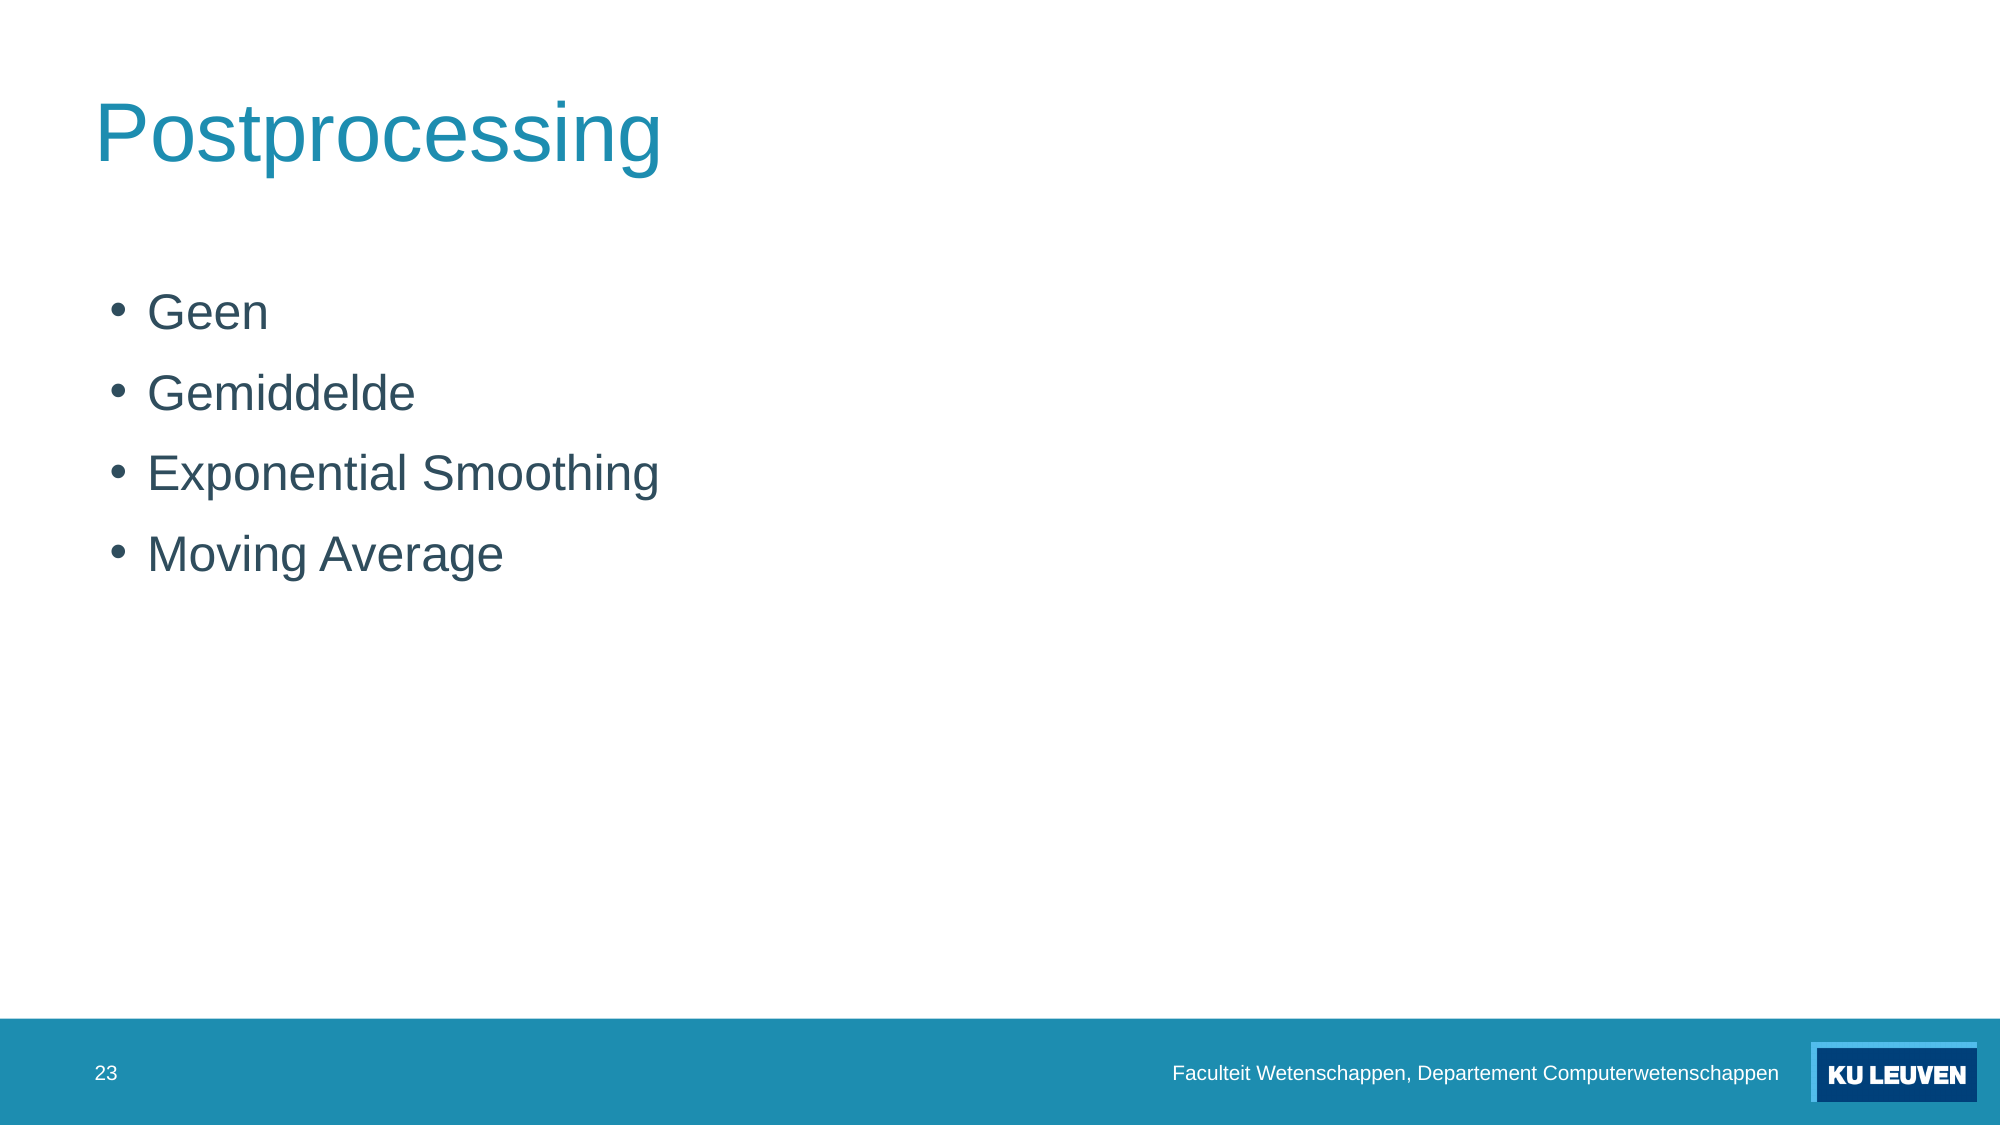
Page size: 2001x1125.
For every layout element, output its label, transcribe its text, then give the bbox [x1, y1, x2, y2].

title Postprocessing [94, 33, 1906, 223]
footer Faculteit Wetenschappen, Departement Computerwetenschappen [989, 1018, 1809, 1125]
list Geen Gemiddelde Exponential Smoothing Moving Average [94, 271, 1906, 1004]
picture [1811, 1042, 1977, 1102]
slide_number 23 [94, 1018, 201, 1125]
